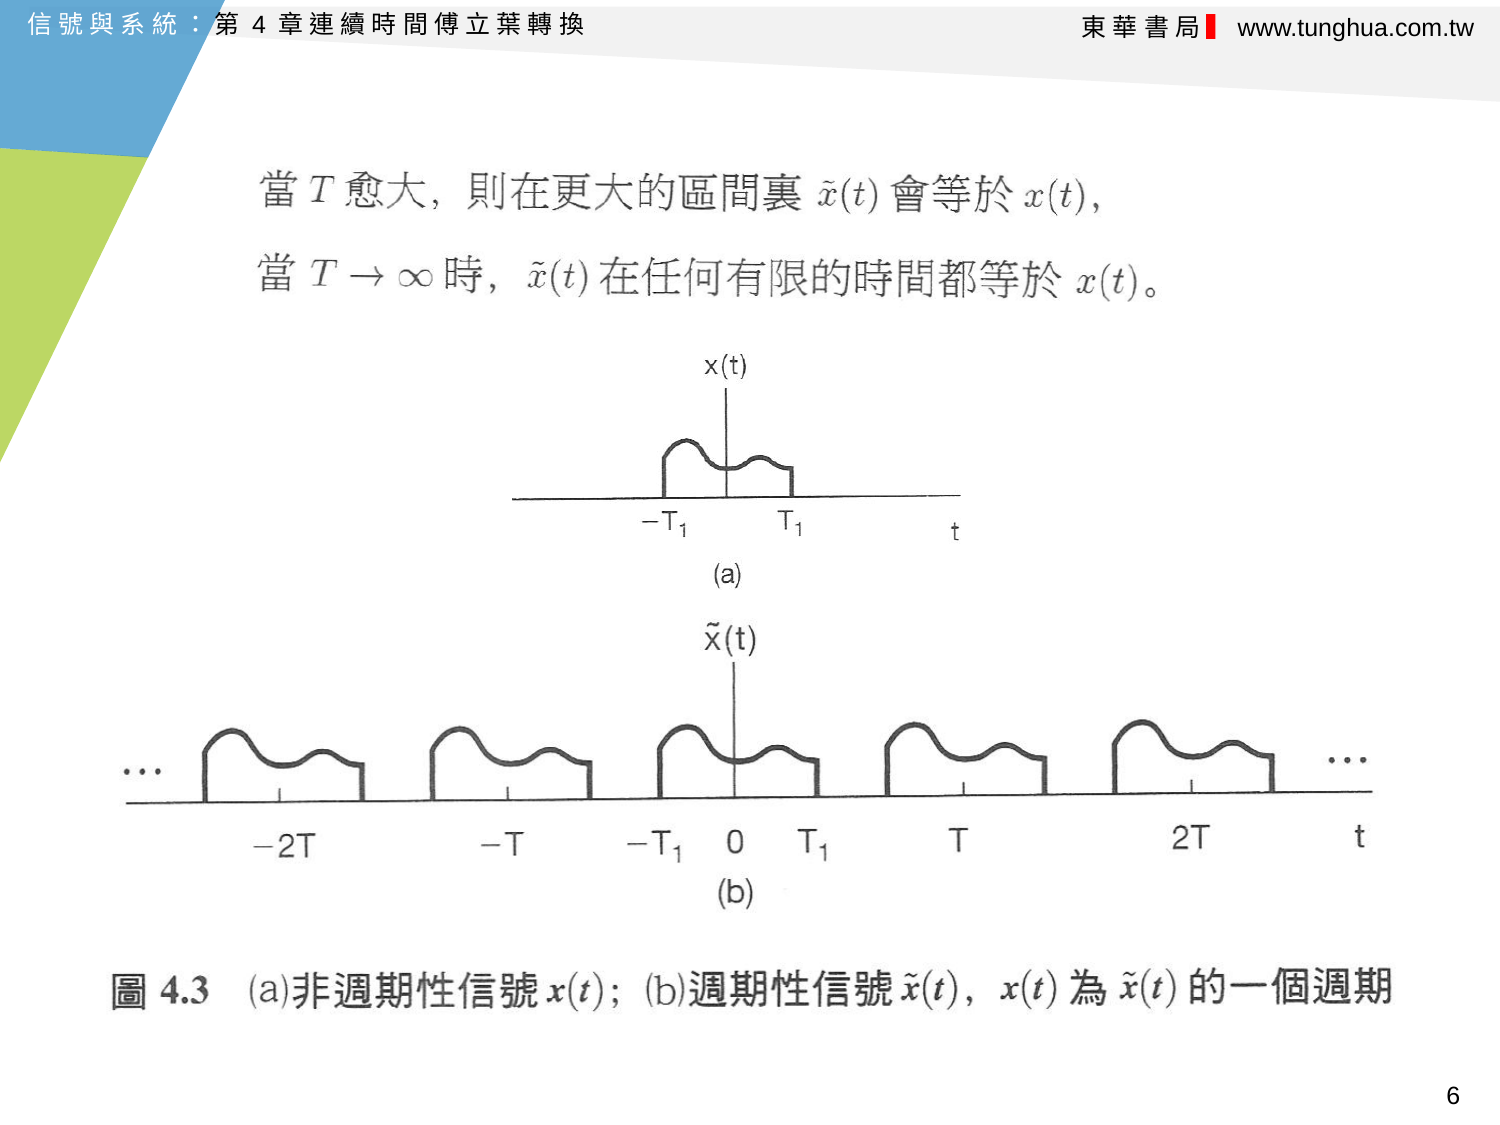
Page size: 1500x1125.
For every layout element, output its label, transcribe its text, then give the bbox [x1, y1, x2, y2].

picture [512, 349, 969, 594]
picture [249, 162, 1105, 224]
picture [99, 962, 1415, 1020]
picture [249, 249, 1163, 311]
picture [112, 612, 1389, 920]
slide_number 6 [1224, 1072, 1475, 1125]
